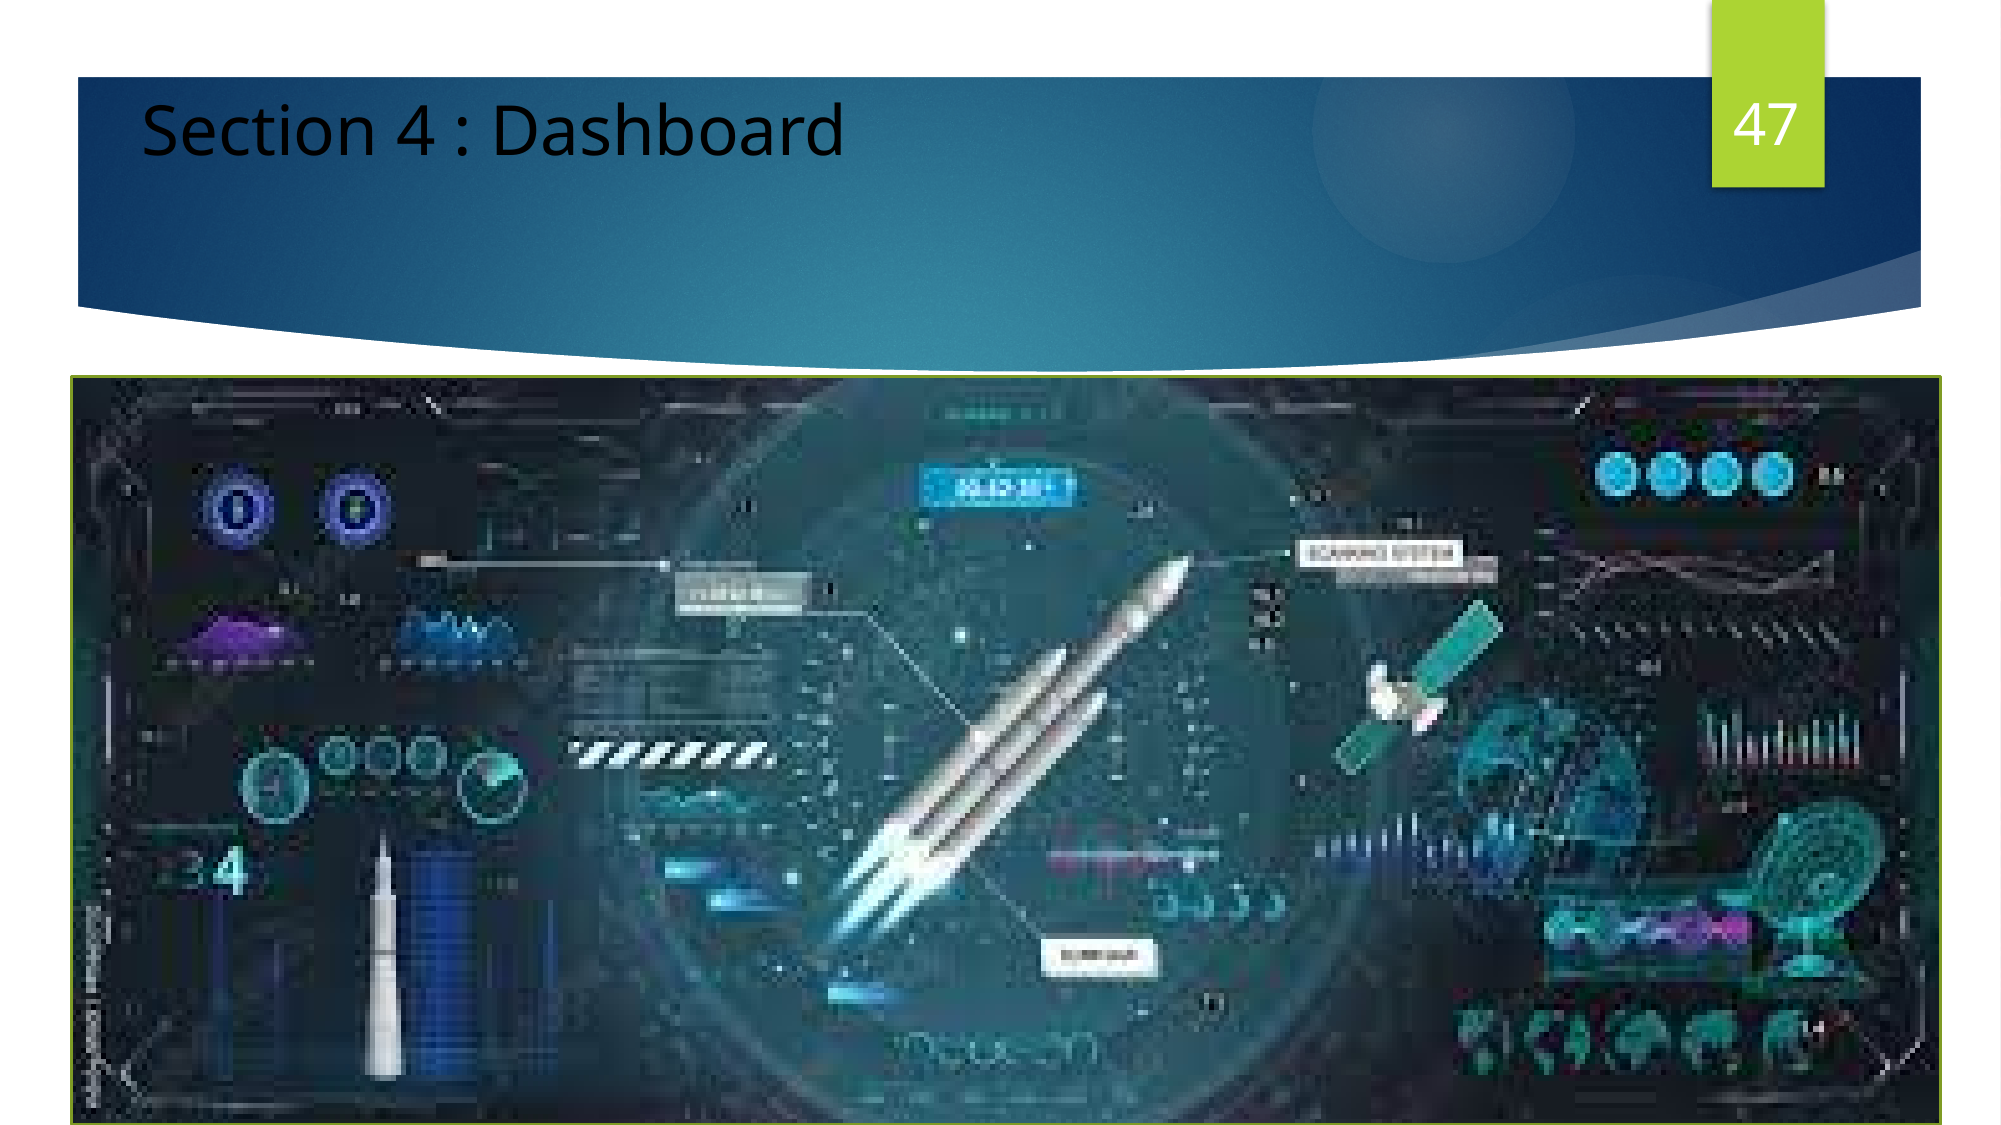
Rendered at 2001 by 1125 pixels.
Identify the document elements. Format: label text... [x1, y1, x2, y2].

slide_number 47 [1698, 48, 1836, 175]
text_box [70, 375, 1942, 1125]
text_box Section 4 : Dashboard [126, 88, 1852, 179]
